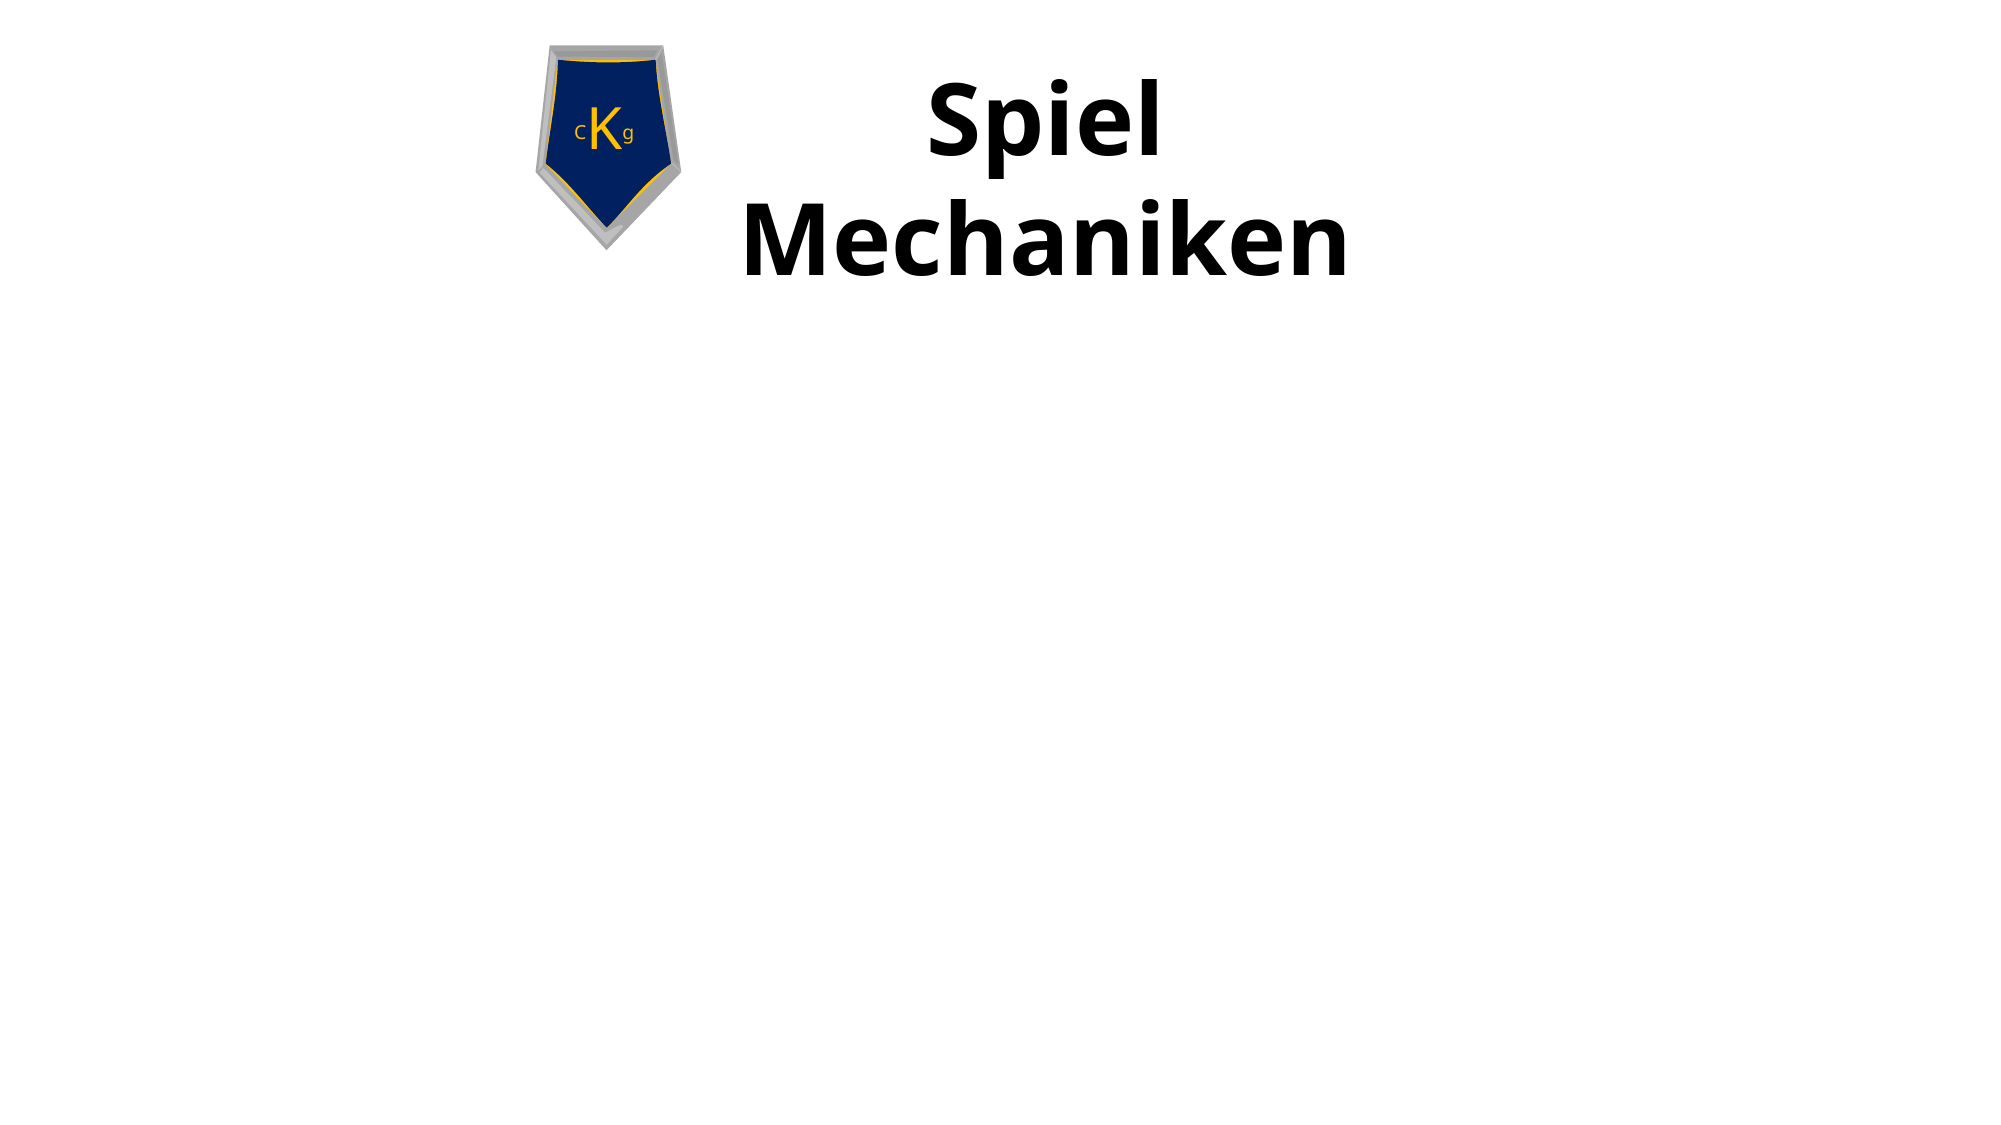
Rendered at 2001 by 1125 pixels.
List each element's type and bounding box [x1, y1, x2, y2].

text_box [532, 45, 1468, 251]
